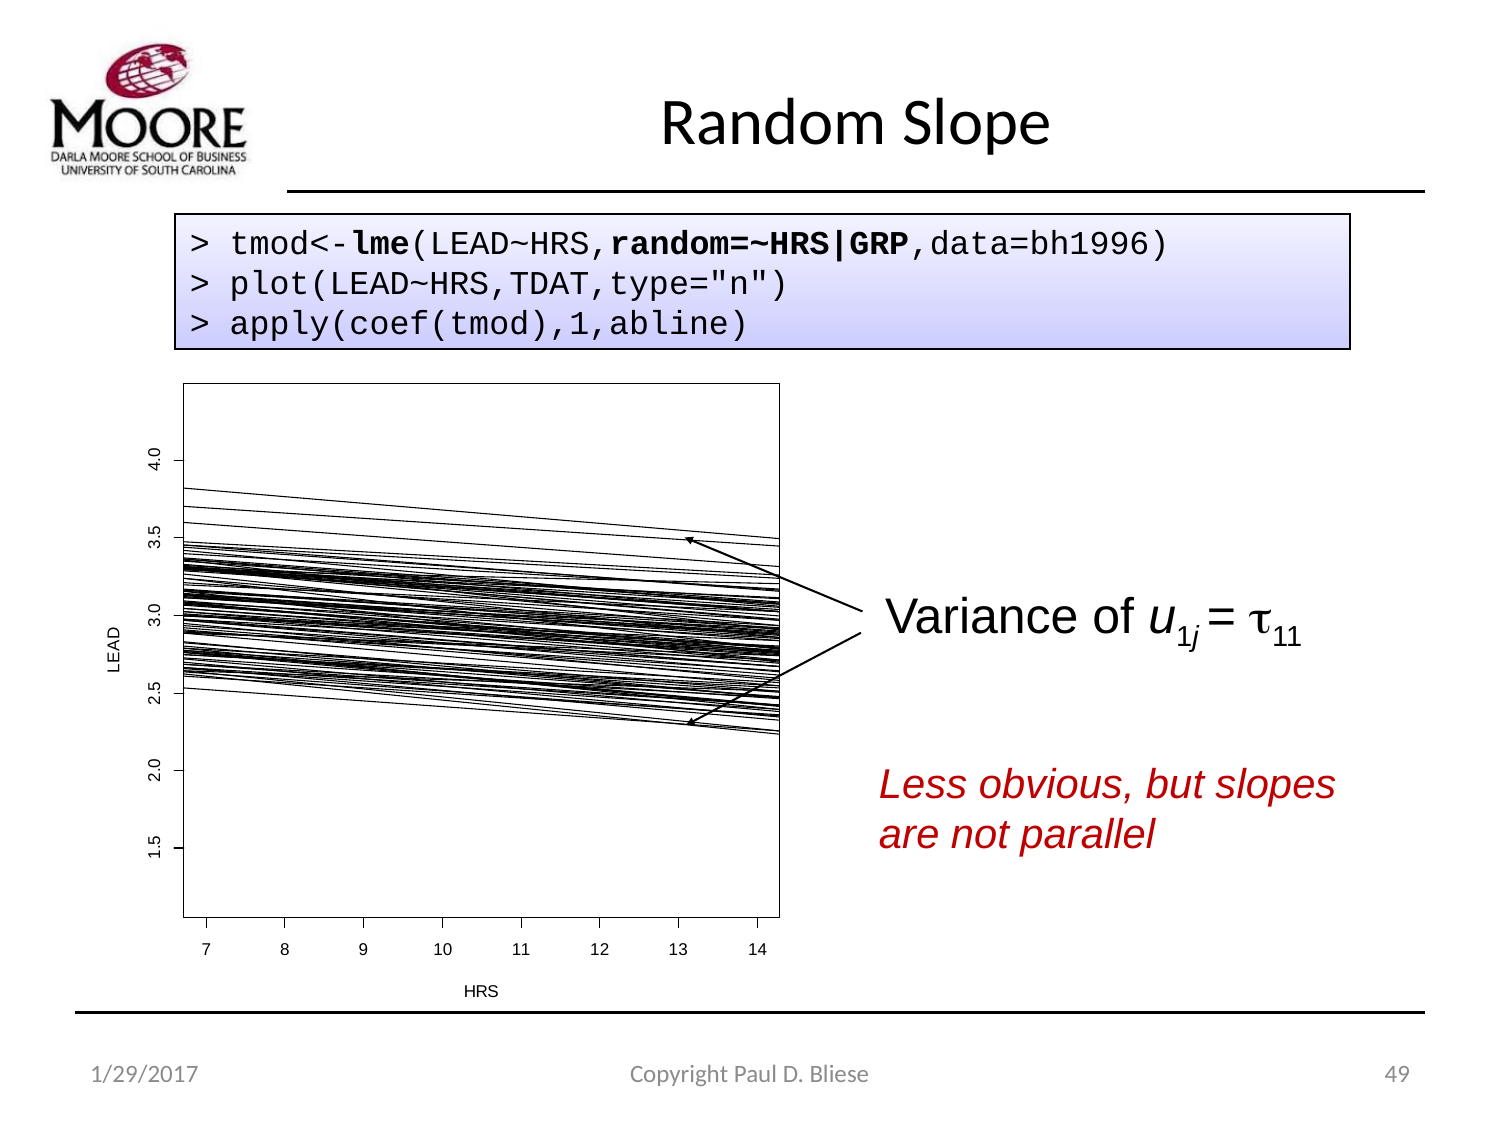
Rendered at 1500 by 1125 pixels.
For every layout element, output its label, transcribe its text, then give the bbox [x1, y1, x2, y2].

footer Copyright Paul D. Bliese [512, 1042, 988, 1103]
text_box > tmod<-lme(LEAD~HRS,random=~HRS|GRP,data=bh1996) > plot(LEAD~HRS,TDAT,type="n") > apply(coef(tmod),1,abline) [174, 214, 1350, 349]
picture [35, 24, 262, 191]
picture [99, 299, 823, 1022]
slide_number 49 [1074, 1042, 1425, 1103]
title Random Slope [287, 45, 1425, 192]
text_box Less obvious, but slopes are not parallel [864, 749, 1352, 865]
text_box Variance of u1j = 11 [870, 576, 1318, 660]
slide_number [75, 1042, 425, 1103]
